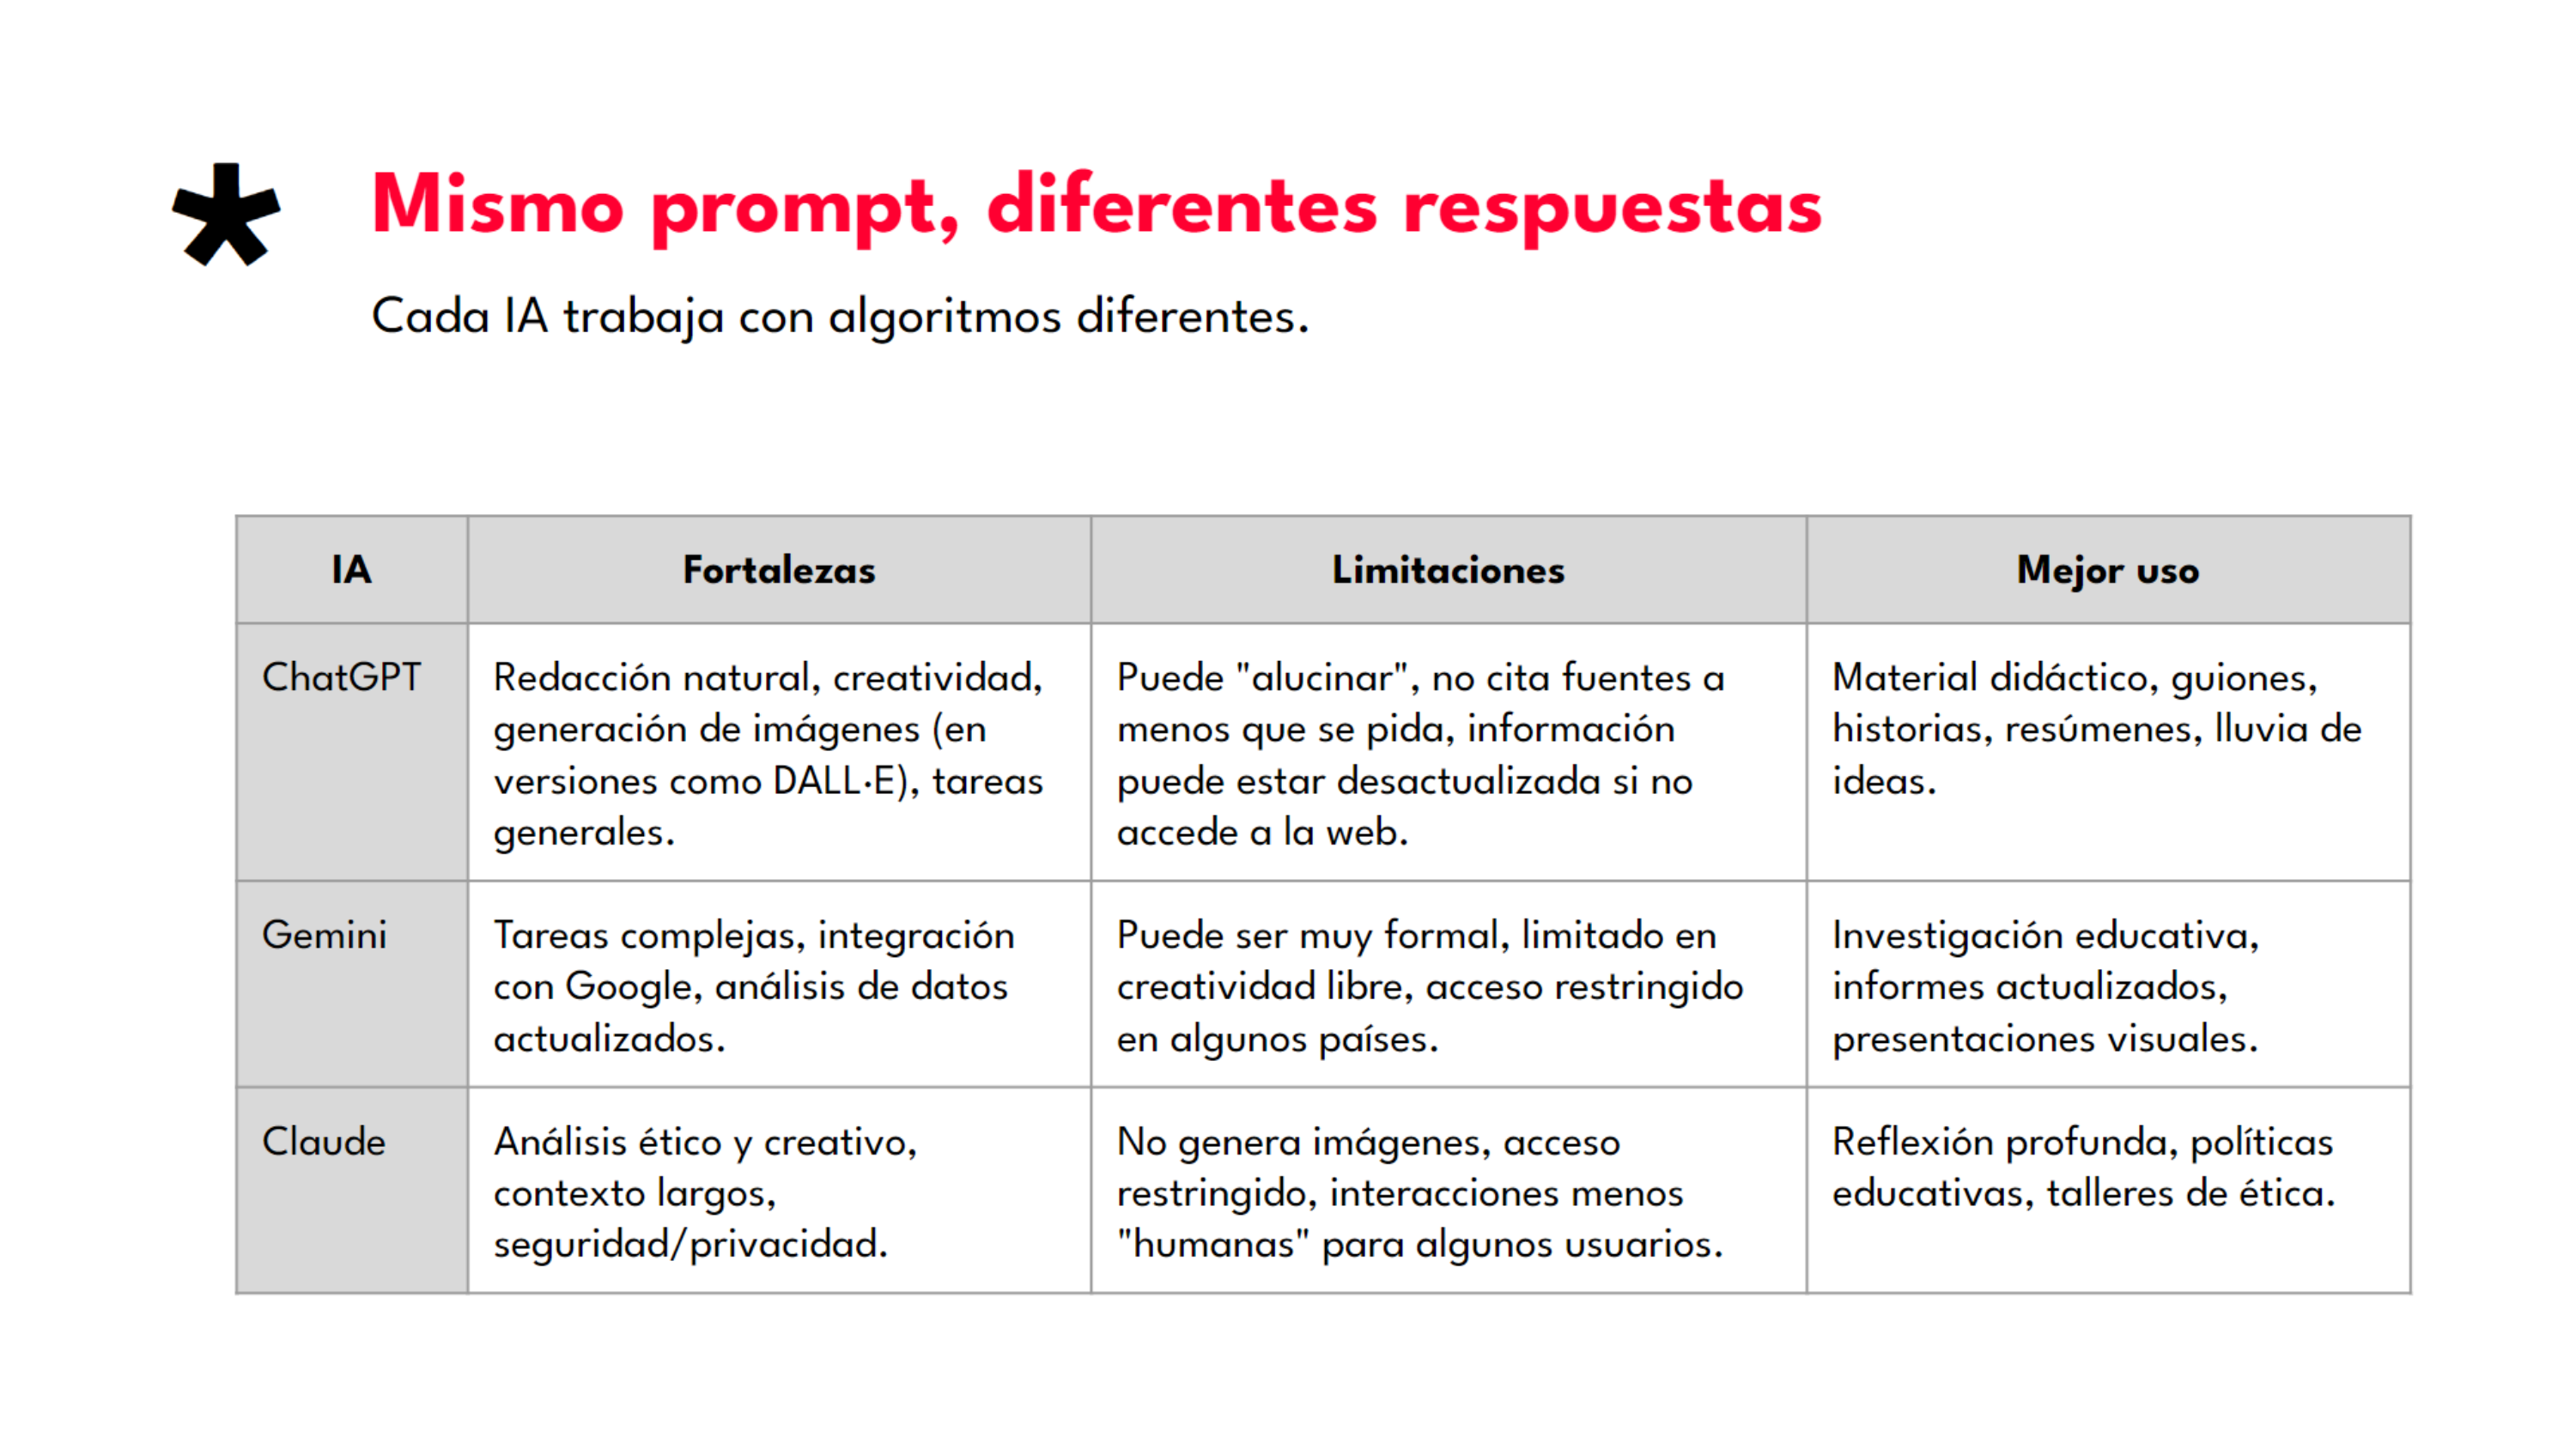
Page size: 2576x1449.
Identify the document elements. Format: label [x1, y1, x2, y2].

picture [155, 142, 2421, 1307]
